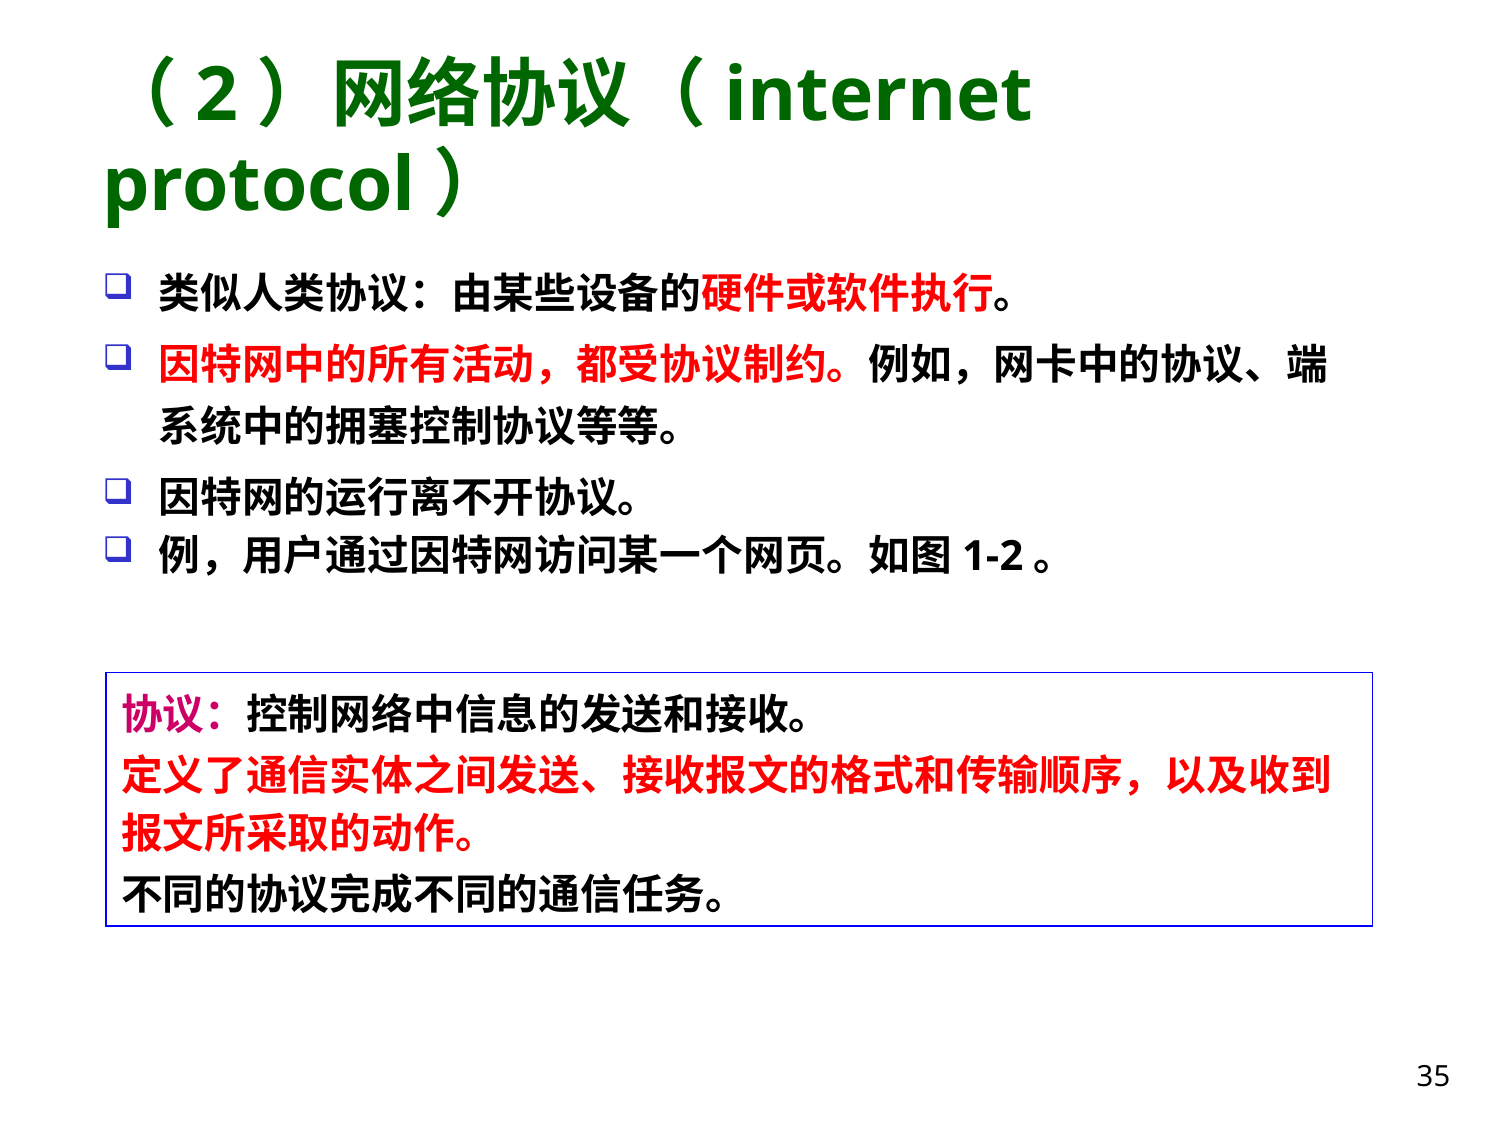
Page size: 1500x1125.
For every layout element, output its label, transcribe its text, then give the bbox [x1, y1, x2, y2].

list 类似人类协议：由某些设备的硬件或软件执行。 因特网中的所有活动，都受协议制约。例如，网卡中的协议、端系统中的拥塞控制协议等等。 因特网的运行离不开协议。 例，用户通过因特网访问某一个网页。如图1-2。 [87, 246, 1363, 673]
title （2）网络协议（internet protocol） [87, 67, 1466, 204]
text_box 协议：控制网络中信息的发送和接收。 定义了通信实体之间发送、接收报文的格式和传输顺序，以及收到报文所采取的动作。 不同的协议完成不同的通信任务。 [106, 672, 1373, 926]
slide_number 35 [1362, 1050, 1466, 1125]
